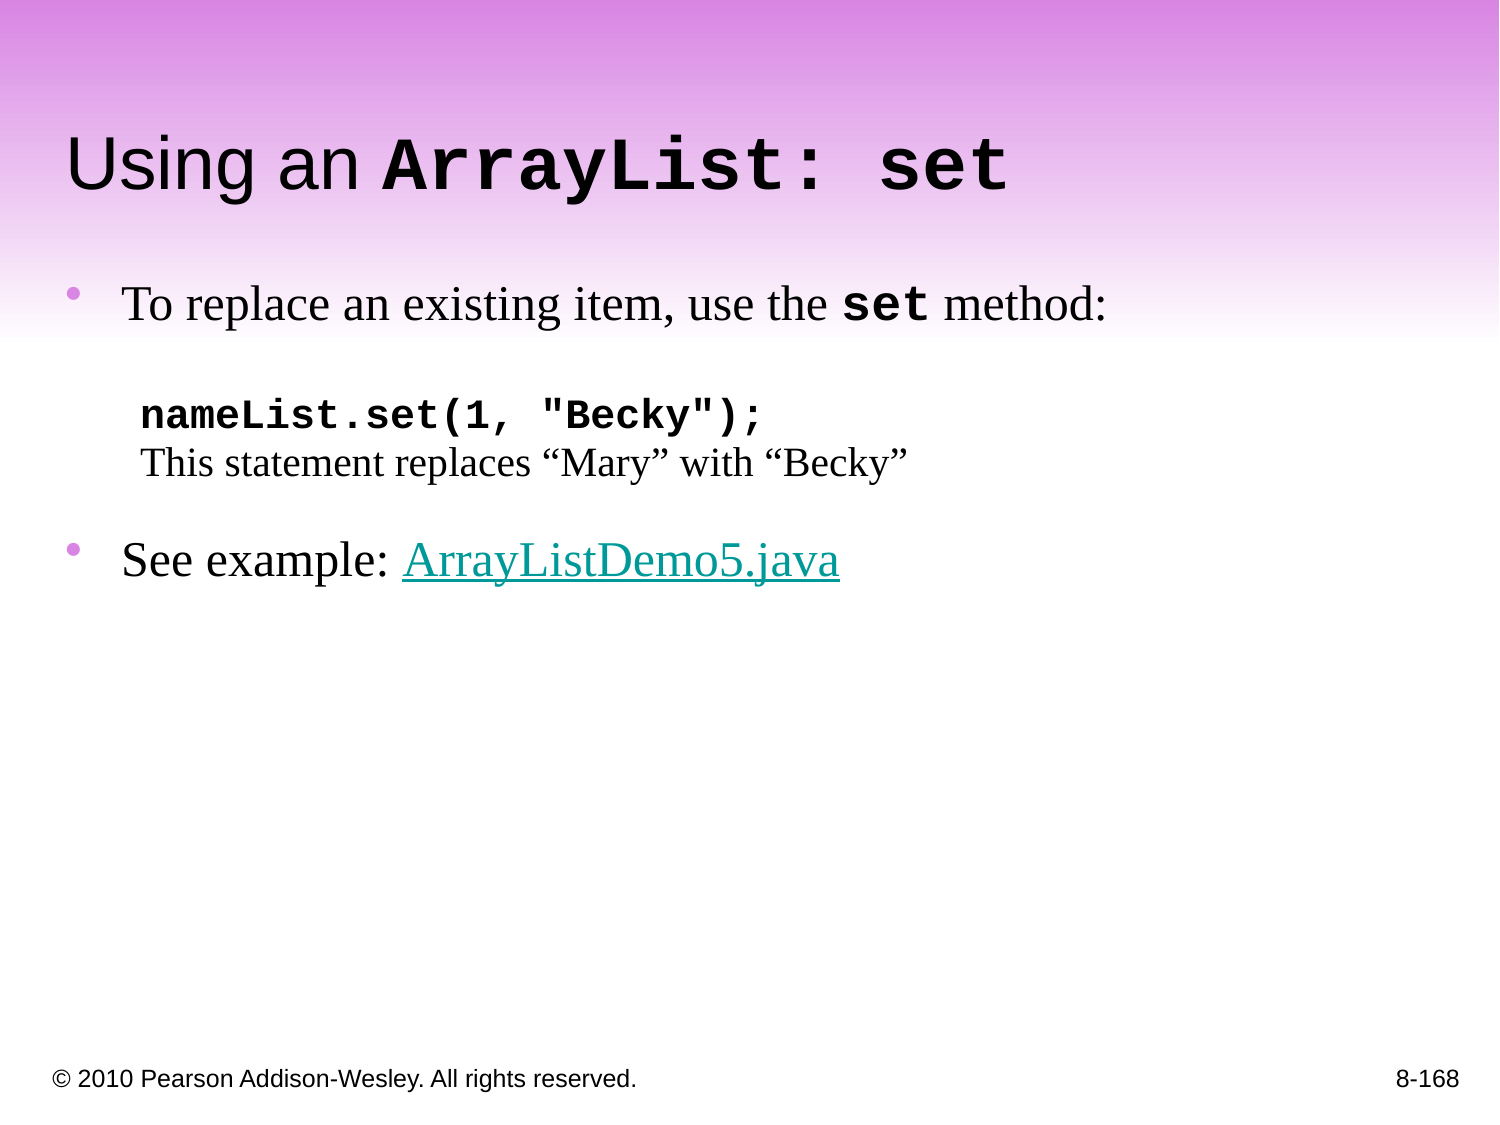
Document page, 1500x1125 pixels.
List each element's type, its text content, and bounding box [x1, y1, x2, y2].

list To replace an existing item, use the set method: nameList.set(1, "Becky"); This statement replaces “Mary” with “Becky” See example: ArrayListDemo5.java [50, 274, 1411, 1001]
slide_number 8-168 [1162, 1024, 1476, 1101]
title Using an ArrayList: set [50, 49, 1463, 213]
